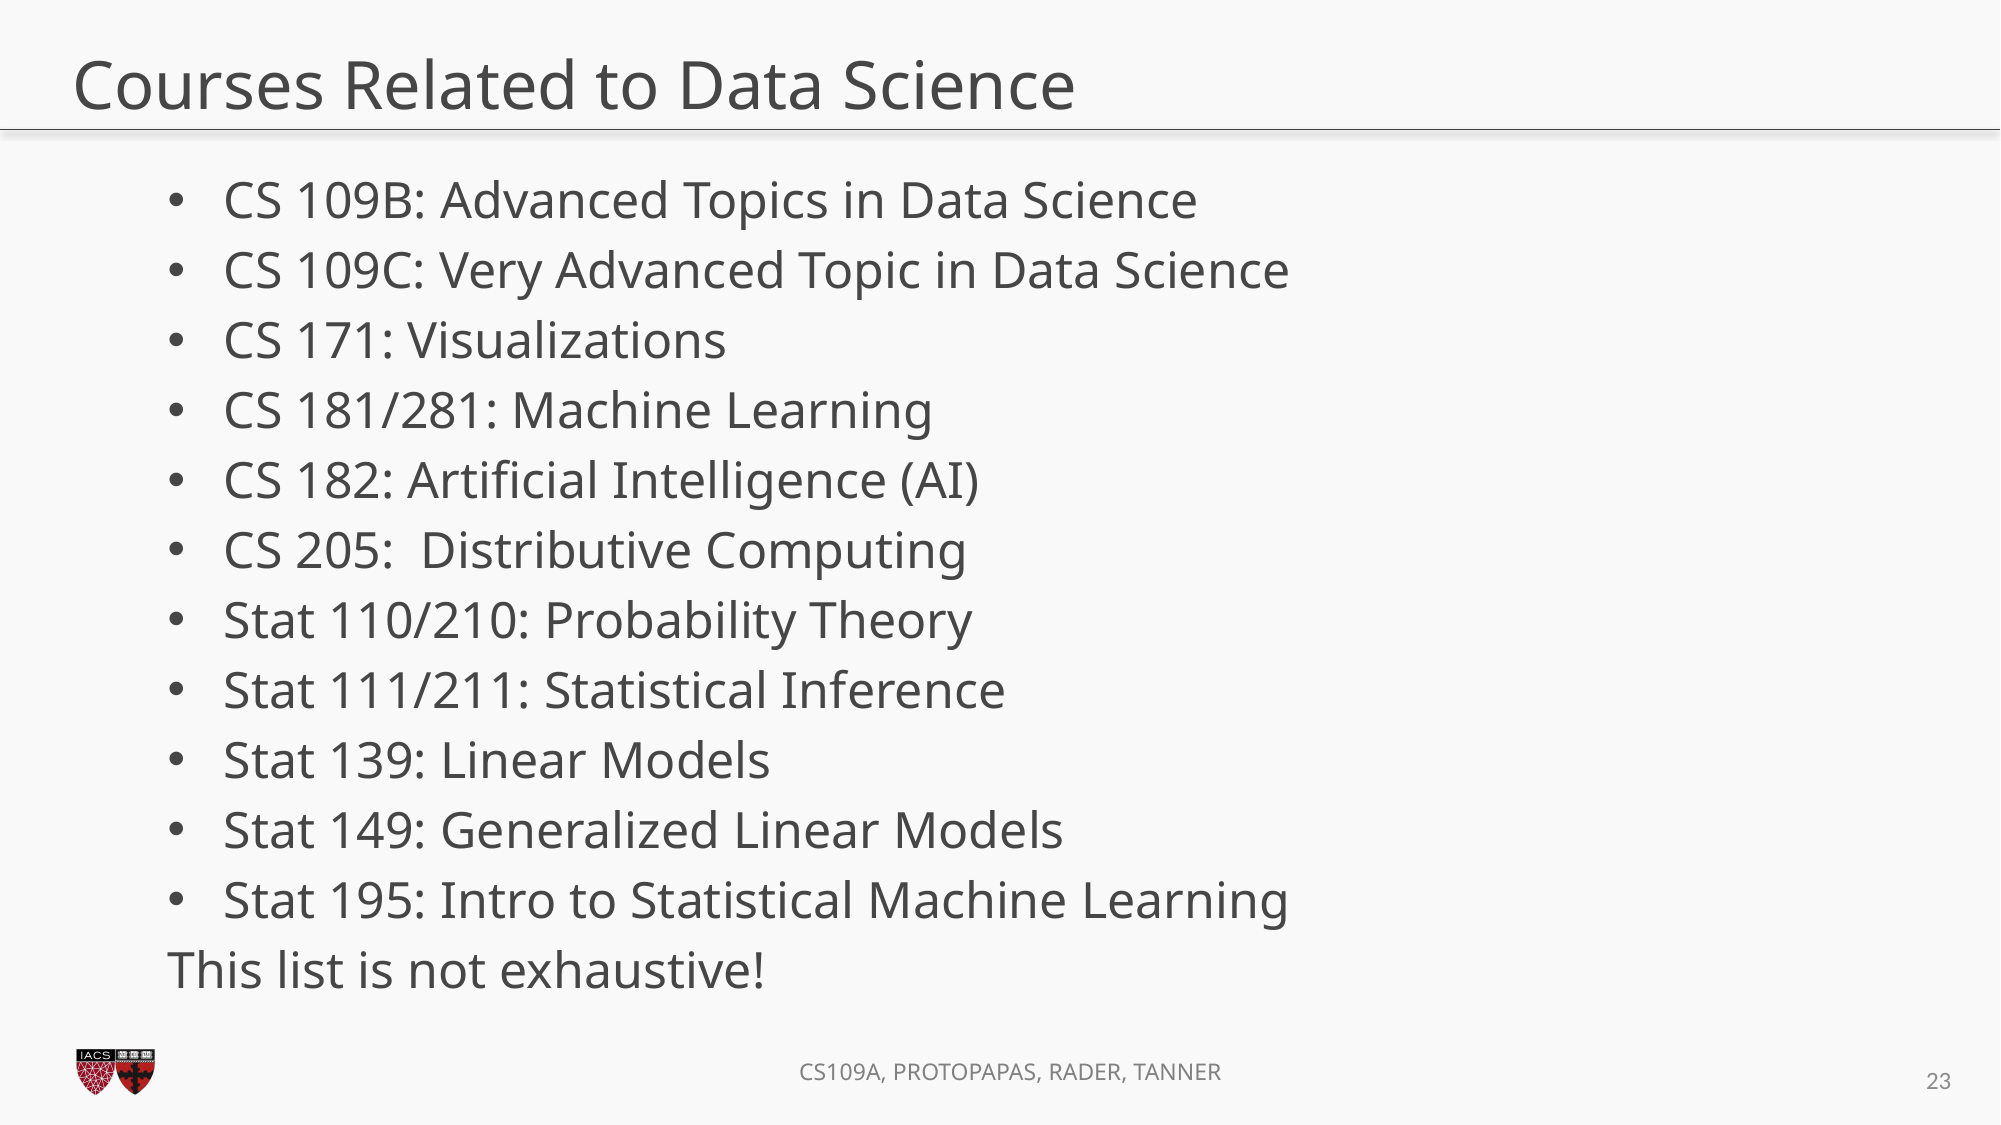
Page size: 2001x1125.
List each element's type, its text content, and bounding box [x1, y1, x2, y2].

list CS 109B: Advanced Topics in Data Science CS 109C: Very Advanced Topic in Data Science CS 171: Visualizations CS 181/281: Machine Learning CS 182: Artificial Intelligence (AI) CS 205: Distributive Computing Stat 110/210: Probability Theory Stat 111/211: Statistical Inference Stat 139: Linear Models Stat 149: Generalized Linear Models Stat 195: Intro to Statistical Machine Learning This list is not exhaustive! [152, 161, 1847, 1050]
title Courses Related to Data Science [57, 35, 1943, 162]
picture [75, 1049, 155, 1095]
slide_number 23 [1500, 1050, 1967, 1110]
